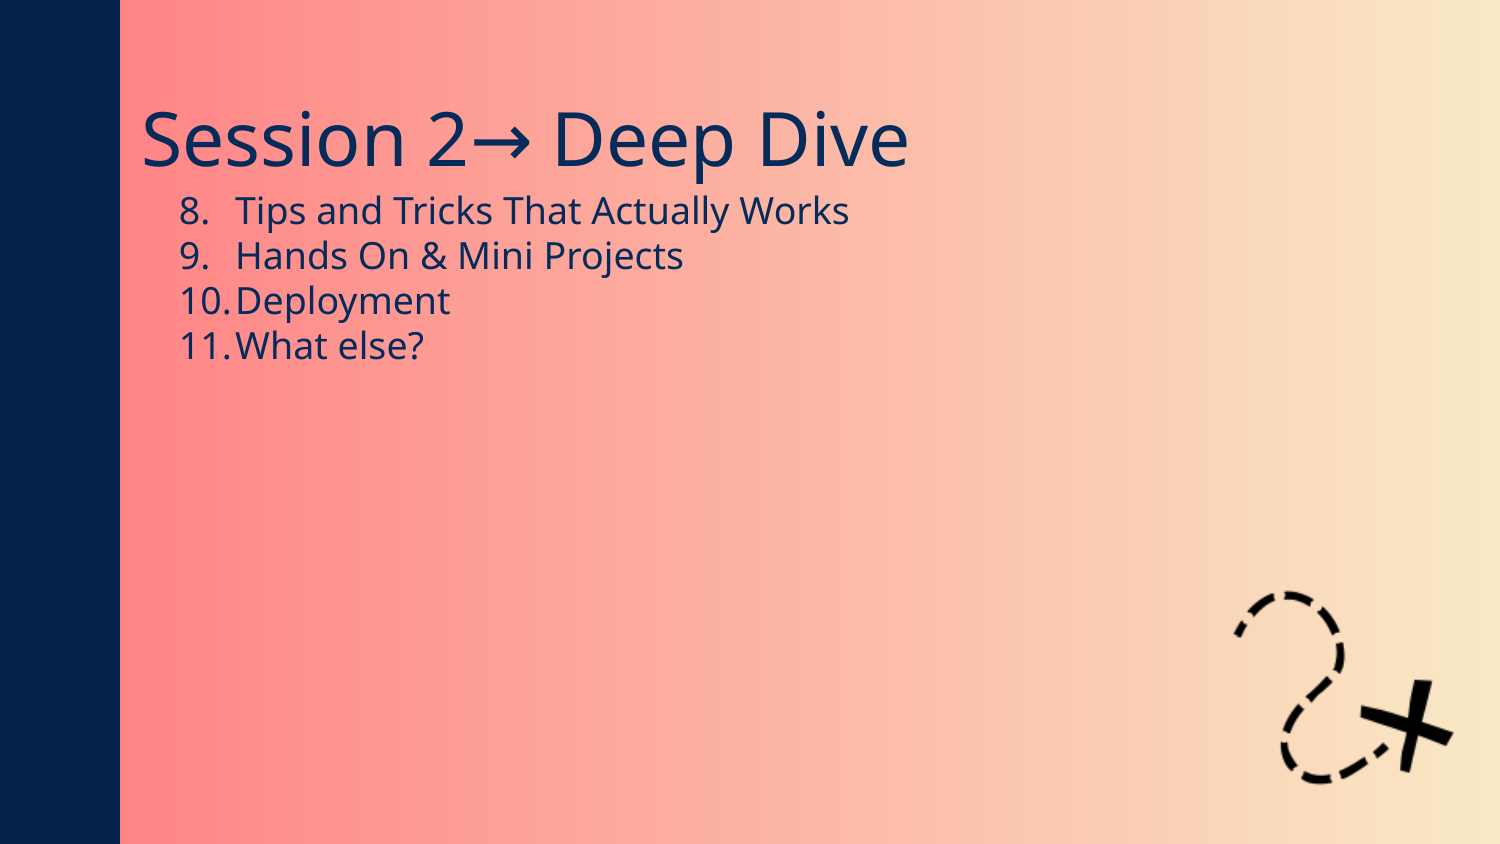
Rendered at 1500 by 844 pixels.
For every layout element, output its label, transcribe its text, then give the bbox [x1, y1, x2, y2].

list Session 2→ Deep Dive [135, 77, 1486, 188]
text_box Tips and Tricks That Actually Works Hands On & Mini Projects Deployment What else? [160, 188, 1026, 769]
picture [1159, 512, 1500, 844]
text_box [120, 0, 1500, 844]
